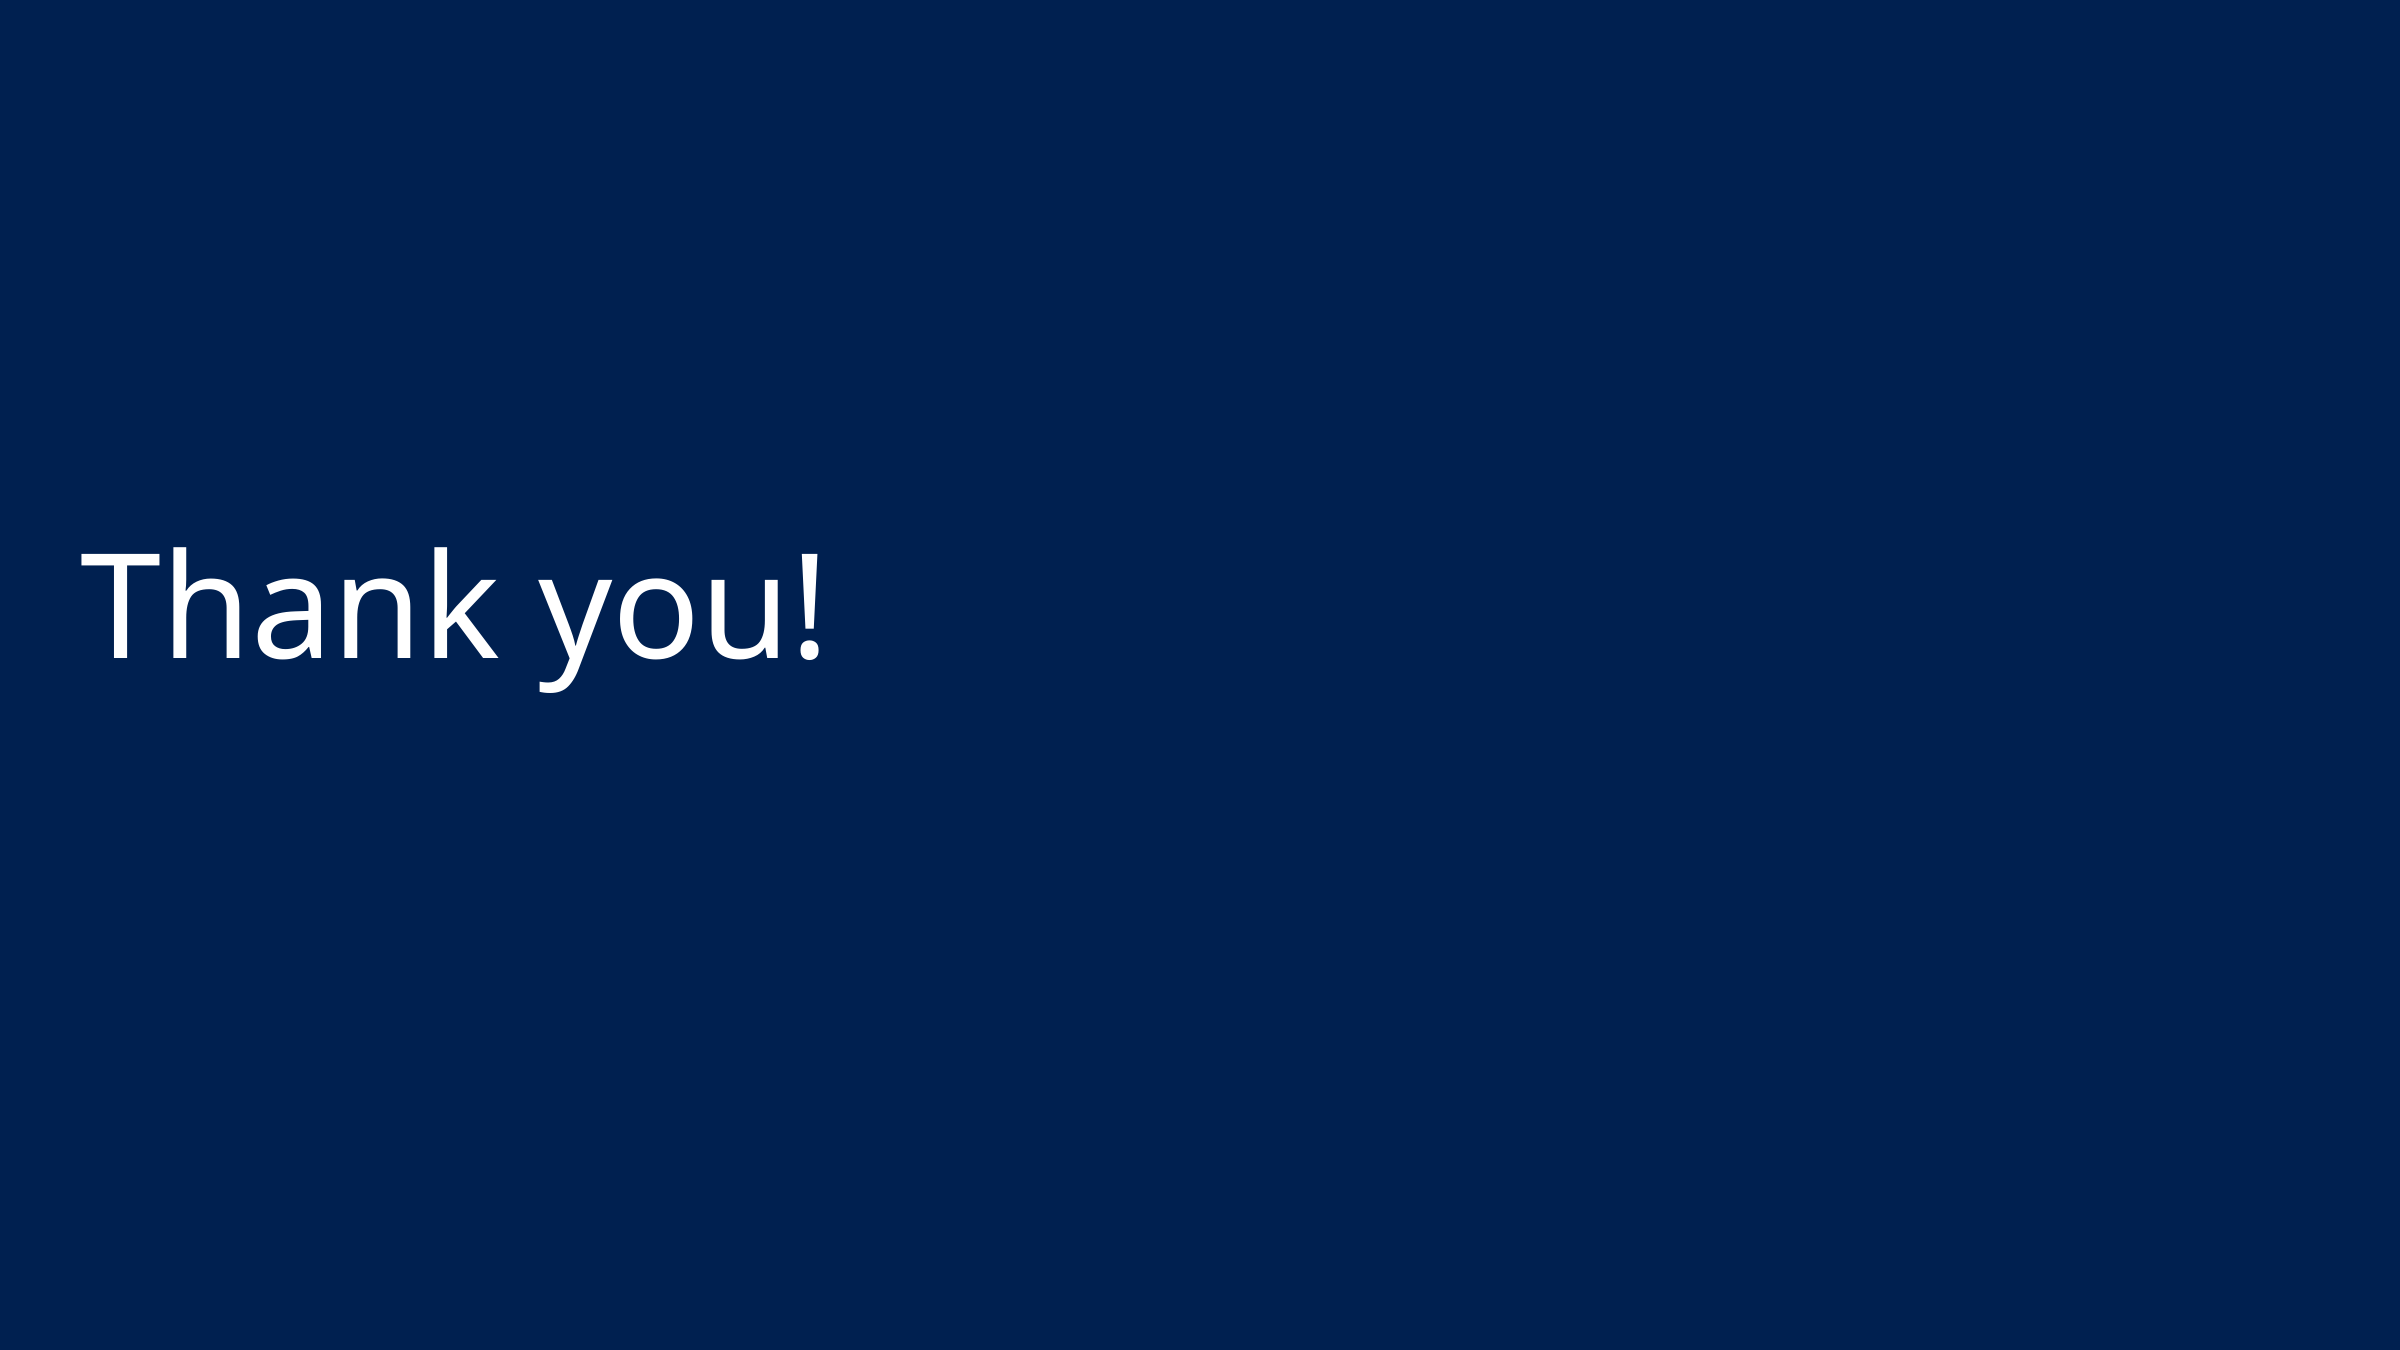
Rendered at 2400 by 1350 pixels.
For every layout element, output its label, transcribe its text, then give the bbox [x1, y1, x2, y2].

list Thank you! [50, 513, 2172, 705]
